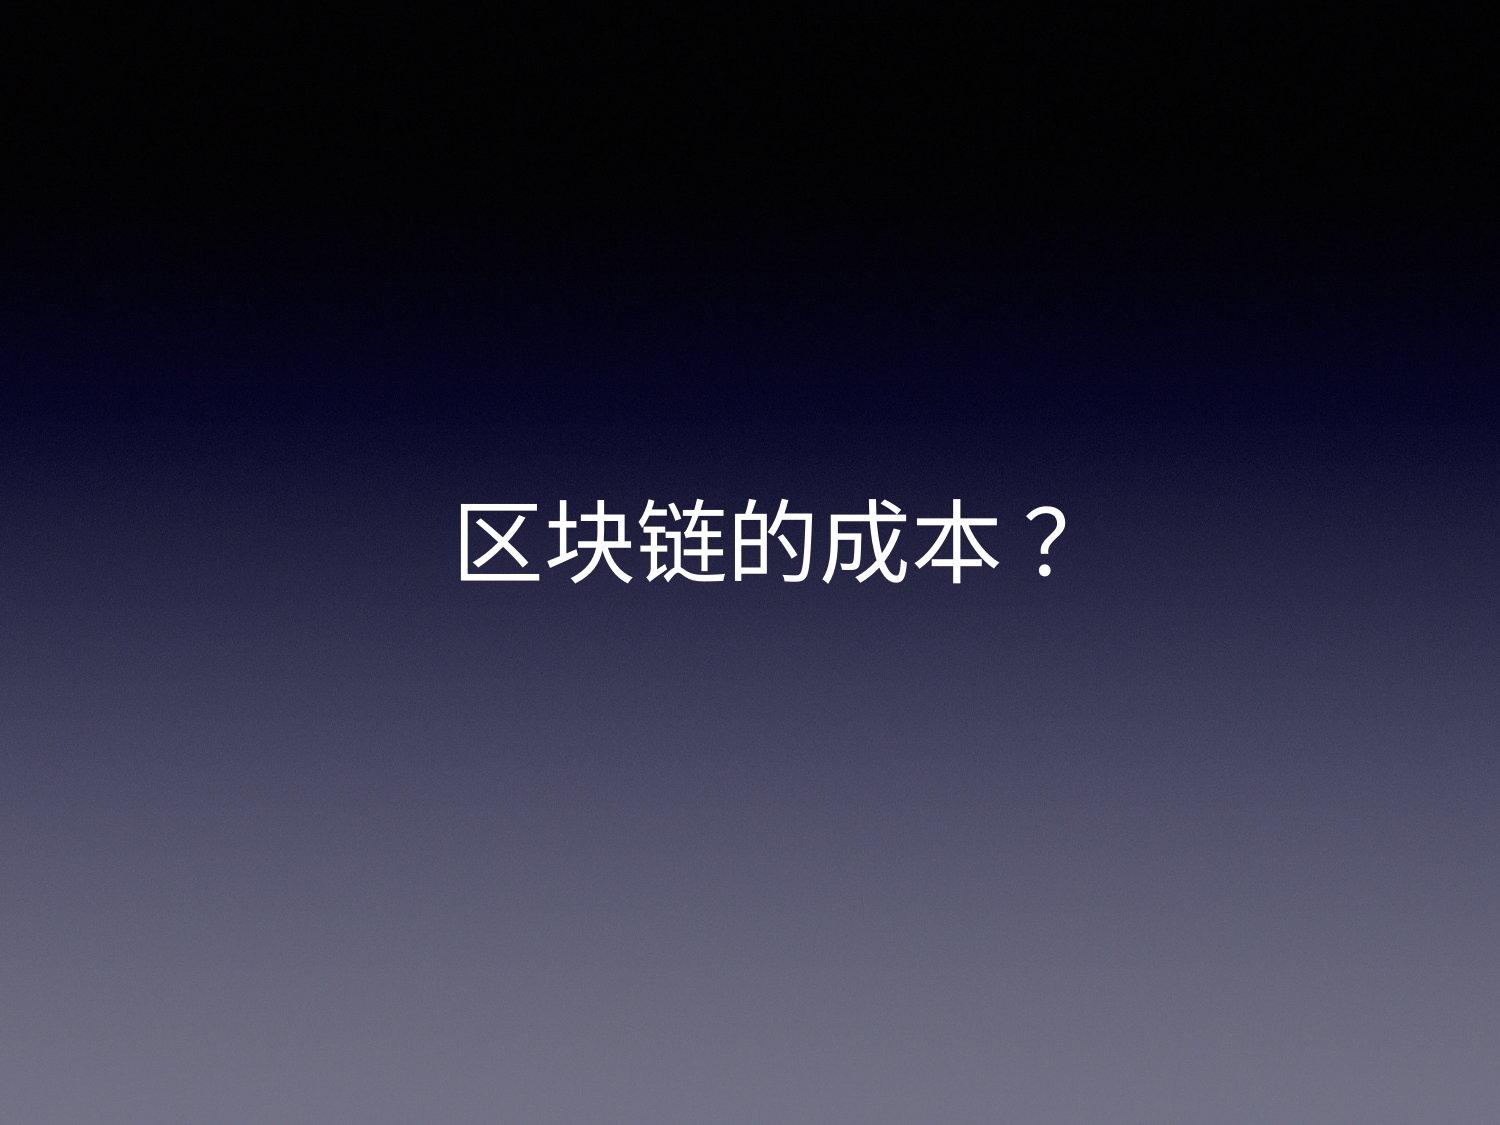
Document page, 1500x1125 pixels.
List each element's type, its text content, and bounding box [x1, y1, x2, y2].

picture [0, 0, 1500, 1125]
text_box 区块链的成本 ？ [258, 475, 1311, 604]
